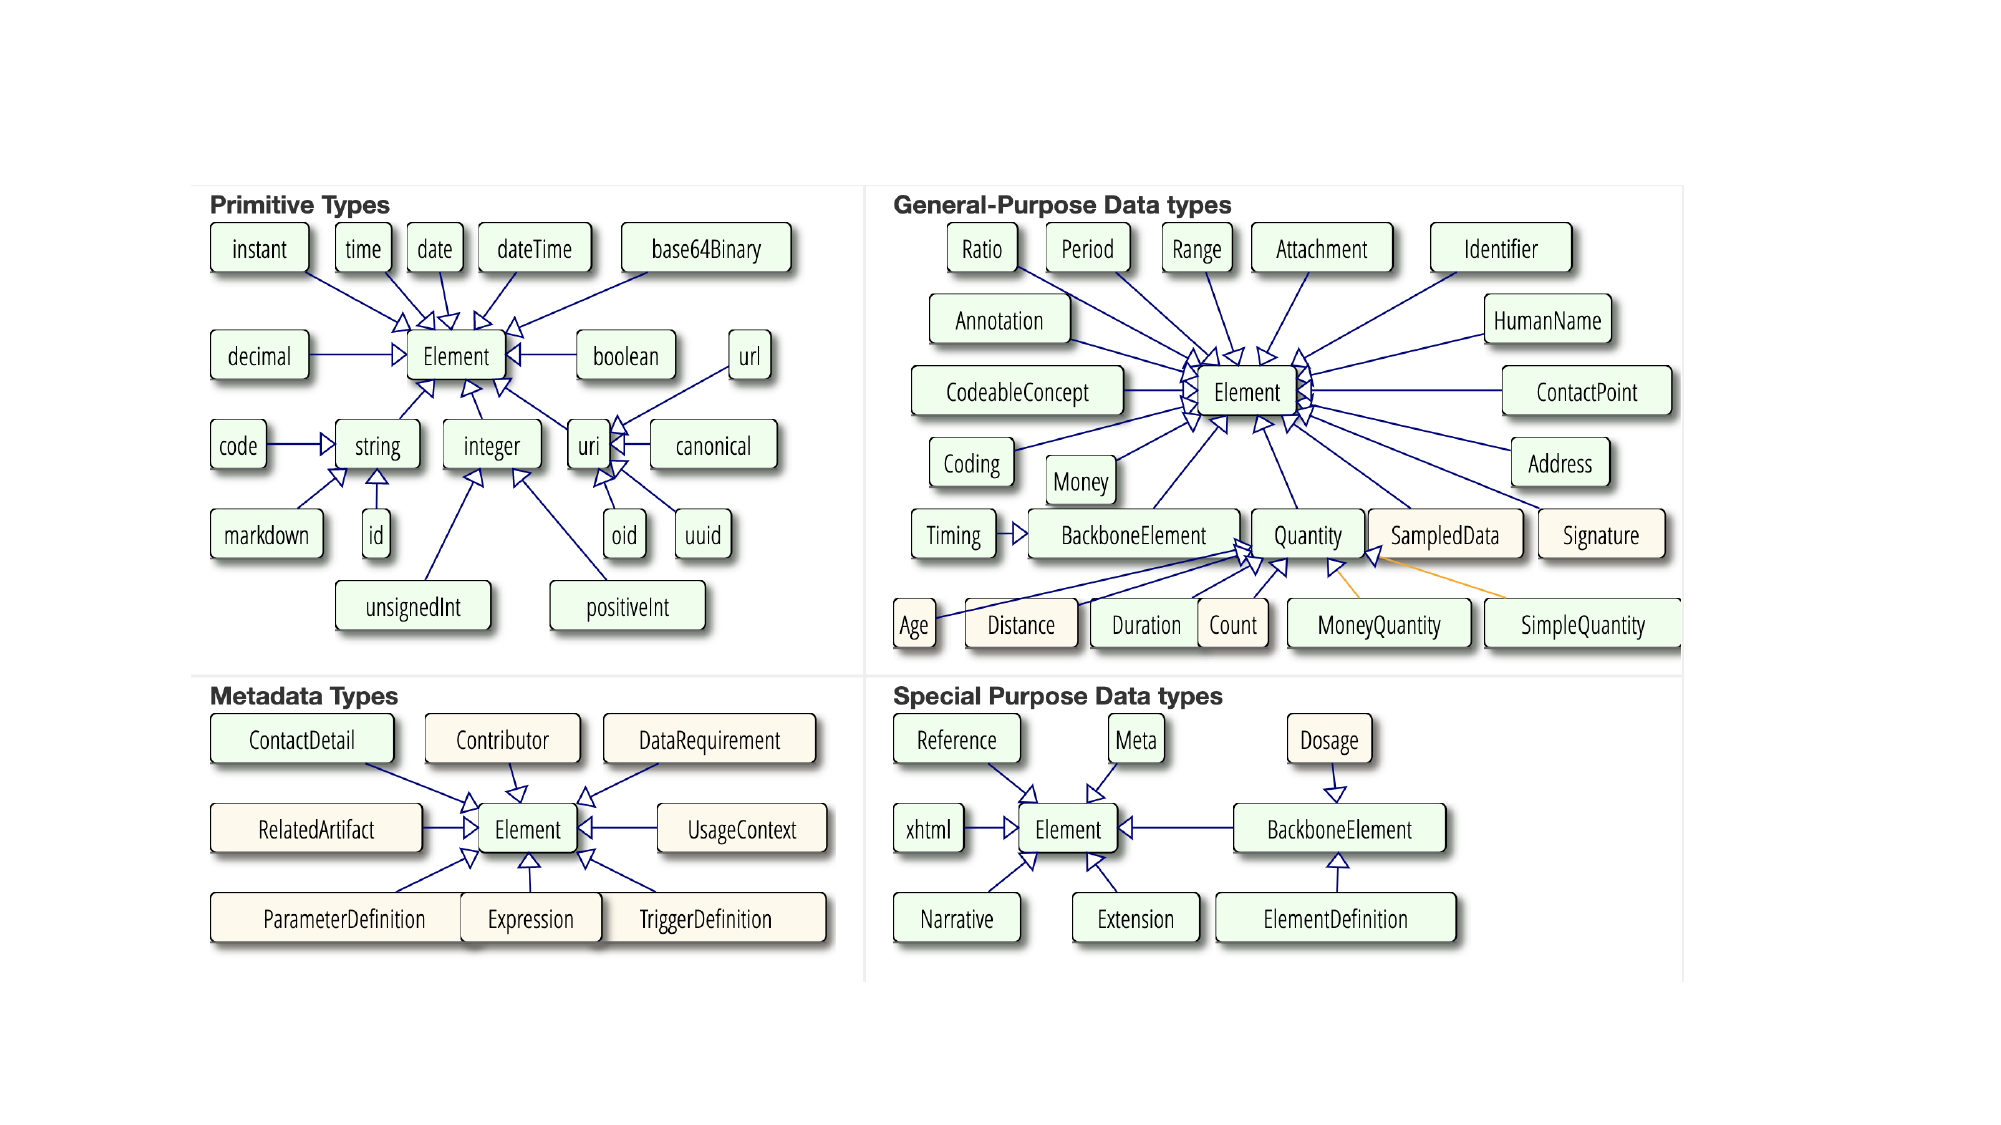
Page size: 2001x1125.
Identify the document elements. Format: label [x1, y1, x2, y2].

picture [191, 172, 1692, 982]
